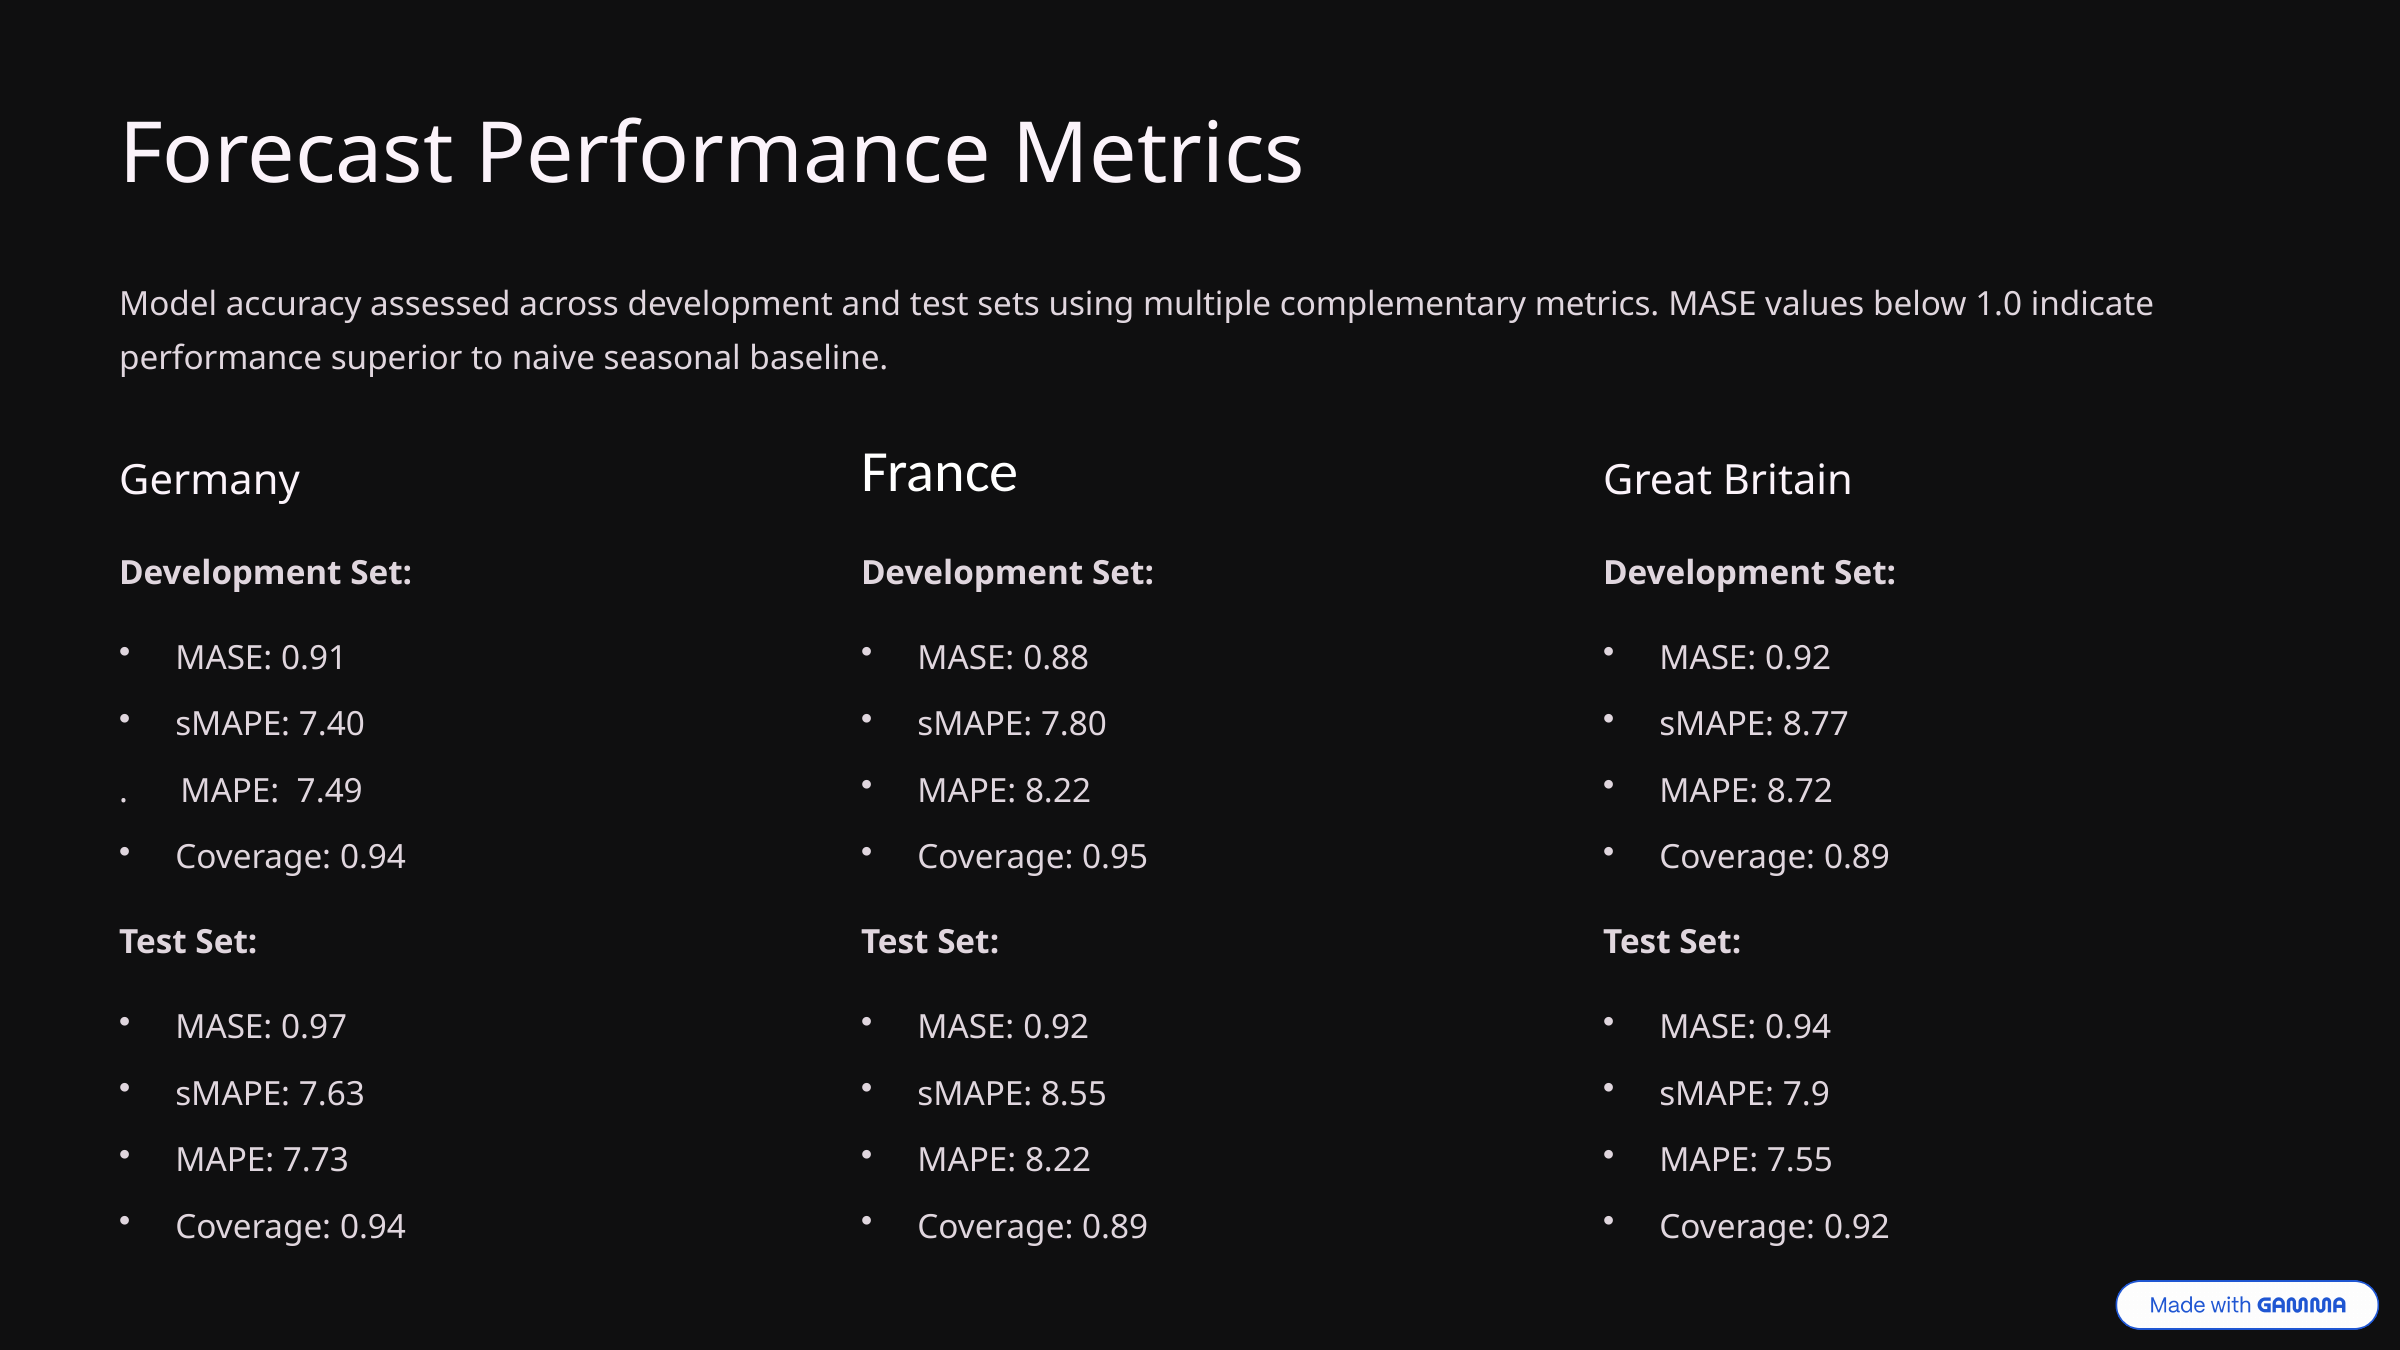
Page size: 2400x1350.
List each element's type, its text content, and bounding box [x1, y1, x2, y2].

text_box Development Set: [119, 536, 777, 592]
text_box Forecast Performance Metrics [119, 93, 1550, 200]
text_box MASE: 0.92 [861, 991, 1519, 1046]
text_box MASE: 0.94 [1603, 991, 2284, 1046]
picture [2106, 1271, 2389, 1339]
text_box Coverage: 0.89 [861, 1190, 1519, 1246]
text_box MAPE: 7.55 [1603, 1124, 2284, 1179]
text_box . MAPE: 7.49 [119, 754, 777, 810]
text_box Great Britain [1603, 449, 2029, 503]
text_box Test Set: [119, 906, 777, 961]
text_box Coverage: 0.95 [861, 821, 1519, 876]
text_box MAPE: 7.73 [119, 1124, 777, 1179]
text_box Germany [119, 449, 545, 503]
text_box MASE: 0.91 [119, 621, 777, 677]
text_box Development Set: [1603, 536, 2284, 592]
text_box Development Set: [861, 536, 1519, 592]
text_box Coverage: 0.89 [1603, 821, 2284, 876]
text_box Coverage: 0.94 [119, 821, 777, 876]
text_box MASE: 0.88 [861, 621, 1519, 677]
text_box sMAPE: 7.80 [861, 688, 1519, 743]
text_box MAPE: 8.22 [861, 754, 1519, 810]
text_box Coverage: 0.92 [1603, 1190, 2284, 1246]
text_box sMAPE: 7.40 [119, 688, 777, 743]
text_box sMAPE: 8.77 [1603, 688, 2284, 743]
text_box sMAPE: 7.9 [1603, 1057, 2284, 1113]
text_box MASE: 0.92 [1603, 621, 2284, 677]
text_box MAPE: 8.72 [1603, 754, 2284, 810]
text_box Coverage: 0.94 [119, 1190, 777, 1246]
text_box MAPE: 8.22 [861, 1124, 1519, 1179]
text_box Test Set: [1603, 906, 2284, 961]
text_box Model accuracy assessed across development and test sets using multiple complementary metrics. MASE values below 1.0 indicate performance superior to naive seasonal baseline. [119, 268, 2281, 378]
text_box MASE: 0.97 [119, 991, 777, 1046]
text_box sMAPE: 8.55 [861, 1057, 1519, 1113]
text_box Test Set: [861, 906, 1519, 961]
text_box France [861, 449, 1287, 503]
text_box sMAPE: 7.63 [119, 1057, 777, 1113]
